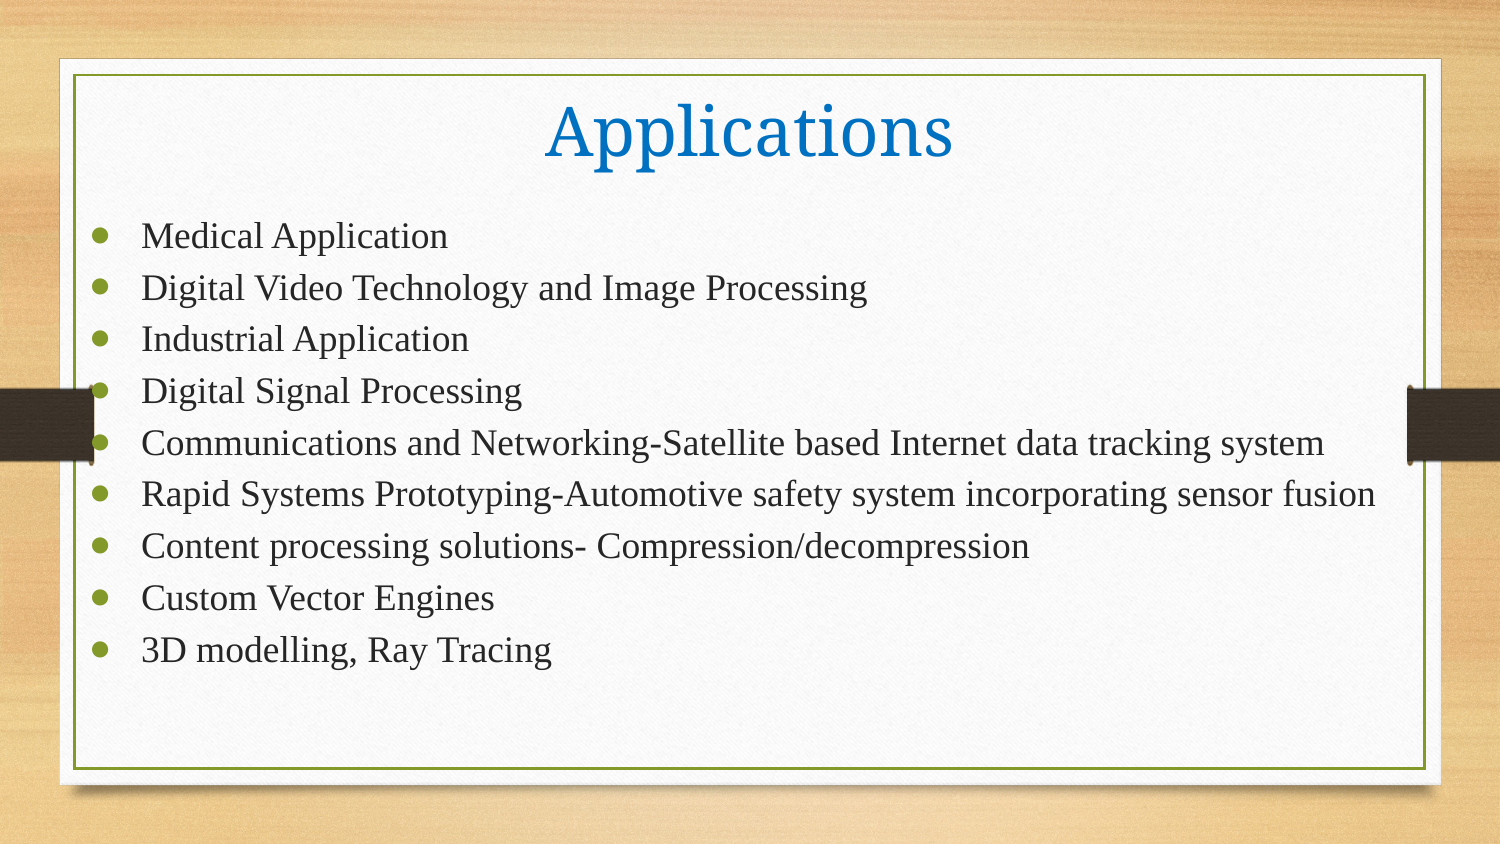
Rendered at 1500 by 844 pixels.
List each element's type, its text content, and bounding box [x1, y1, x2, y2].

title Applications [51, 72, 1449, 167]
list Medical Application Digital Video Technology and Image Processing Industrial Application Digital Signal Processing Communications and Networking-Satellite based Internet data tracking system Rapid Systems Prototyping-Automotive safety system incorporating sensor fusion Content processing solutions- Compression/decompression Custom Vector Engines 3D modelling, Ray Tracing [51, 189, 1393, 750]
picture [0, 0, 1500, 844]
